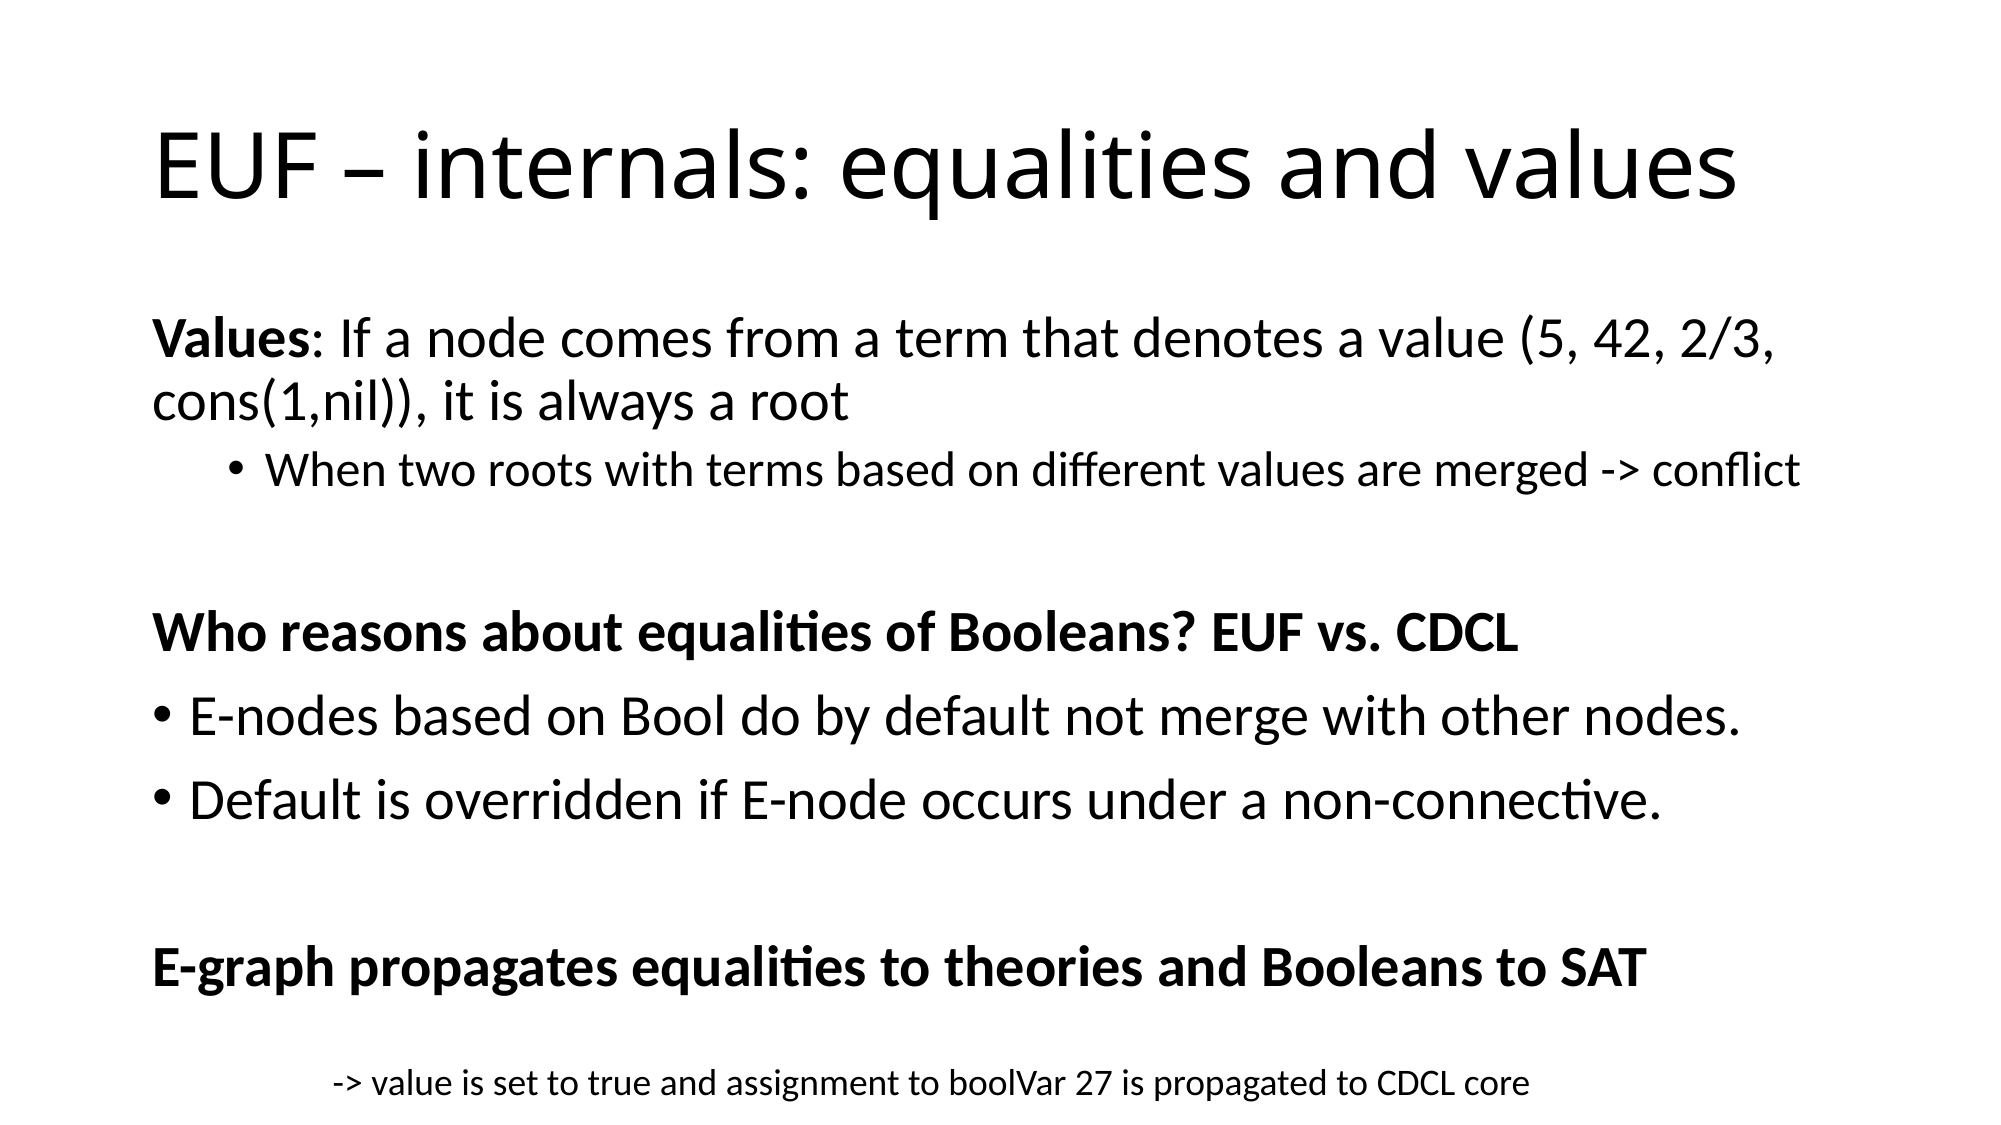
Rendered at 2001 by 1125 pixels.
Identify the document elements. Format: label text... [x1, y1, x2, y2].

title EUF – internals: equalities and values [137, 59, 1863, 278]
list Values: If a node comes from a term that denotes a value (5, 42, 2/3, cons(1,nil)), it is always a root When two roots with terms based on different values are merged -> conflict Who reasons about equalities of Booleans? EUF vs. CDCL E-nodes based on Bool do by default not merge with other nodes. Default is overridden if E-node occurs under a non-connective. E-graph propagates equalities to theories and Booleans to SAT [137, 299, 1863, 1014]
